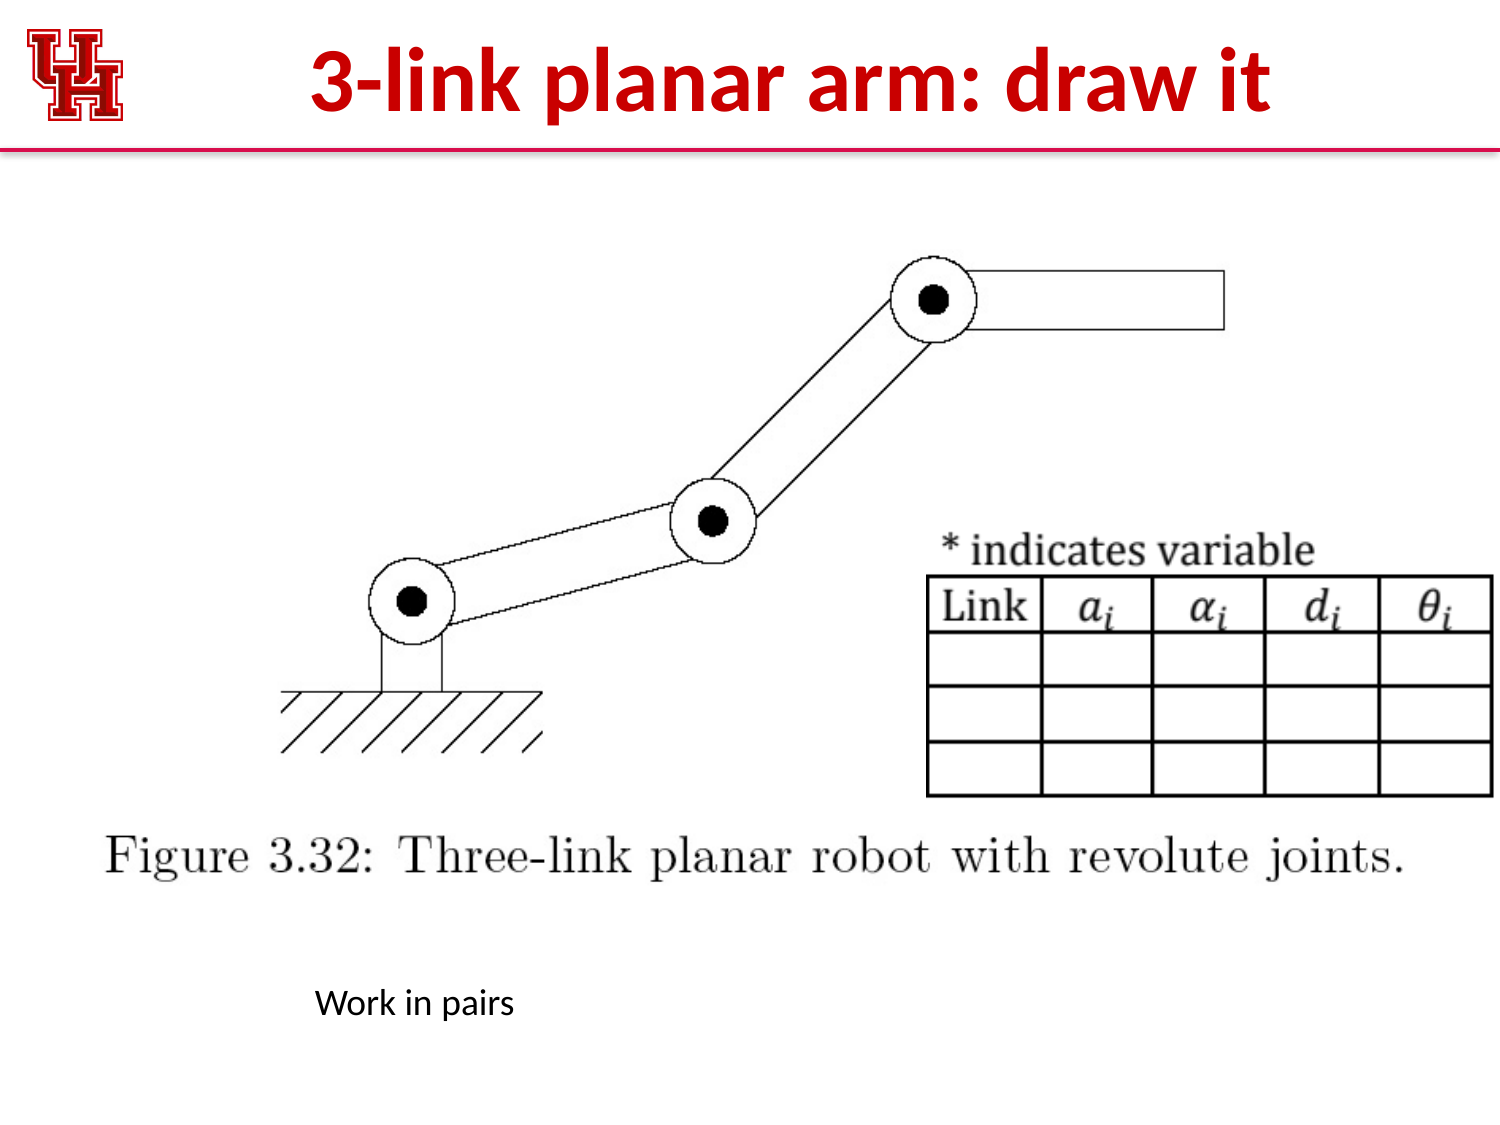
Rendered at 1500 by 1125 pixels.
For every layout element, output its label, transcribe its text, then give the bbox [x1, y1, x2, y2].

picture [74, 237, 1426, 890]
text_box Work in pairs [300, 970, 1100, 1031]
picture [27, 29, 123, 121]
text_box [925, 521, 1500, 849]
title 3-link planar arm: draw it [157, 0, 1425, 150]
